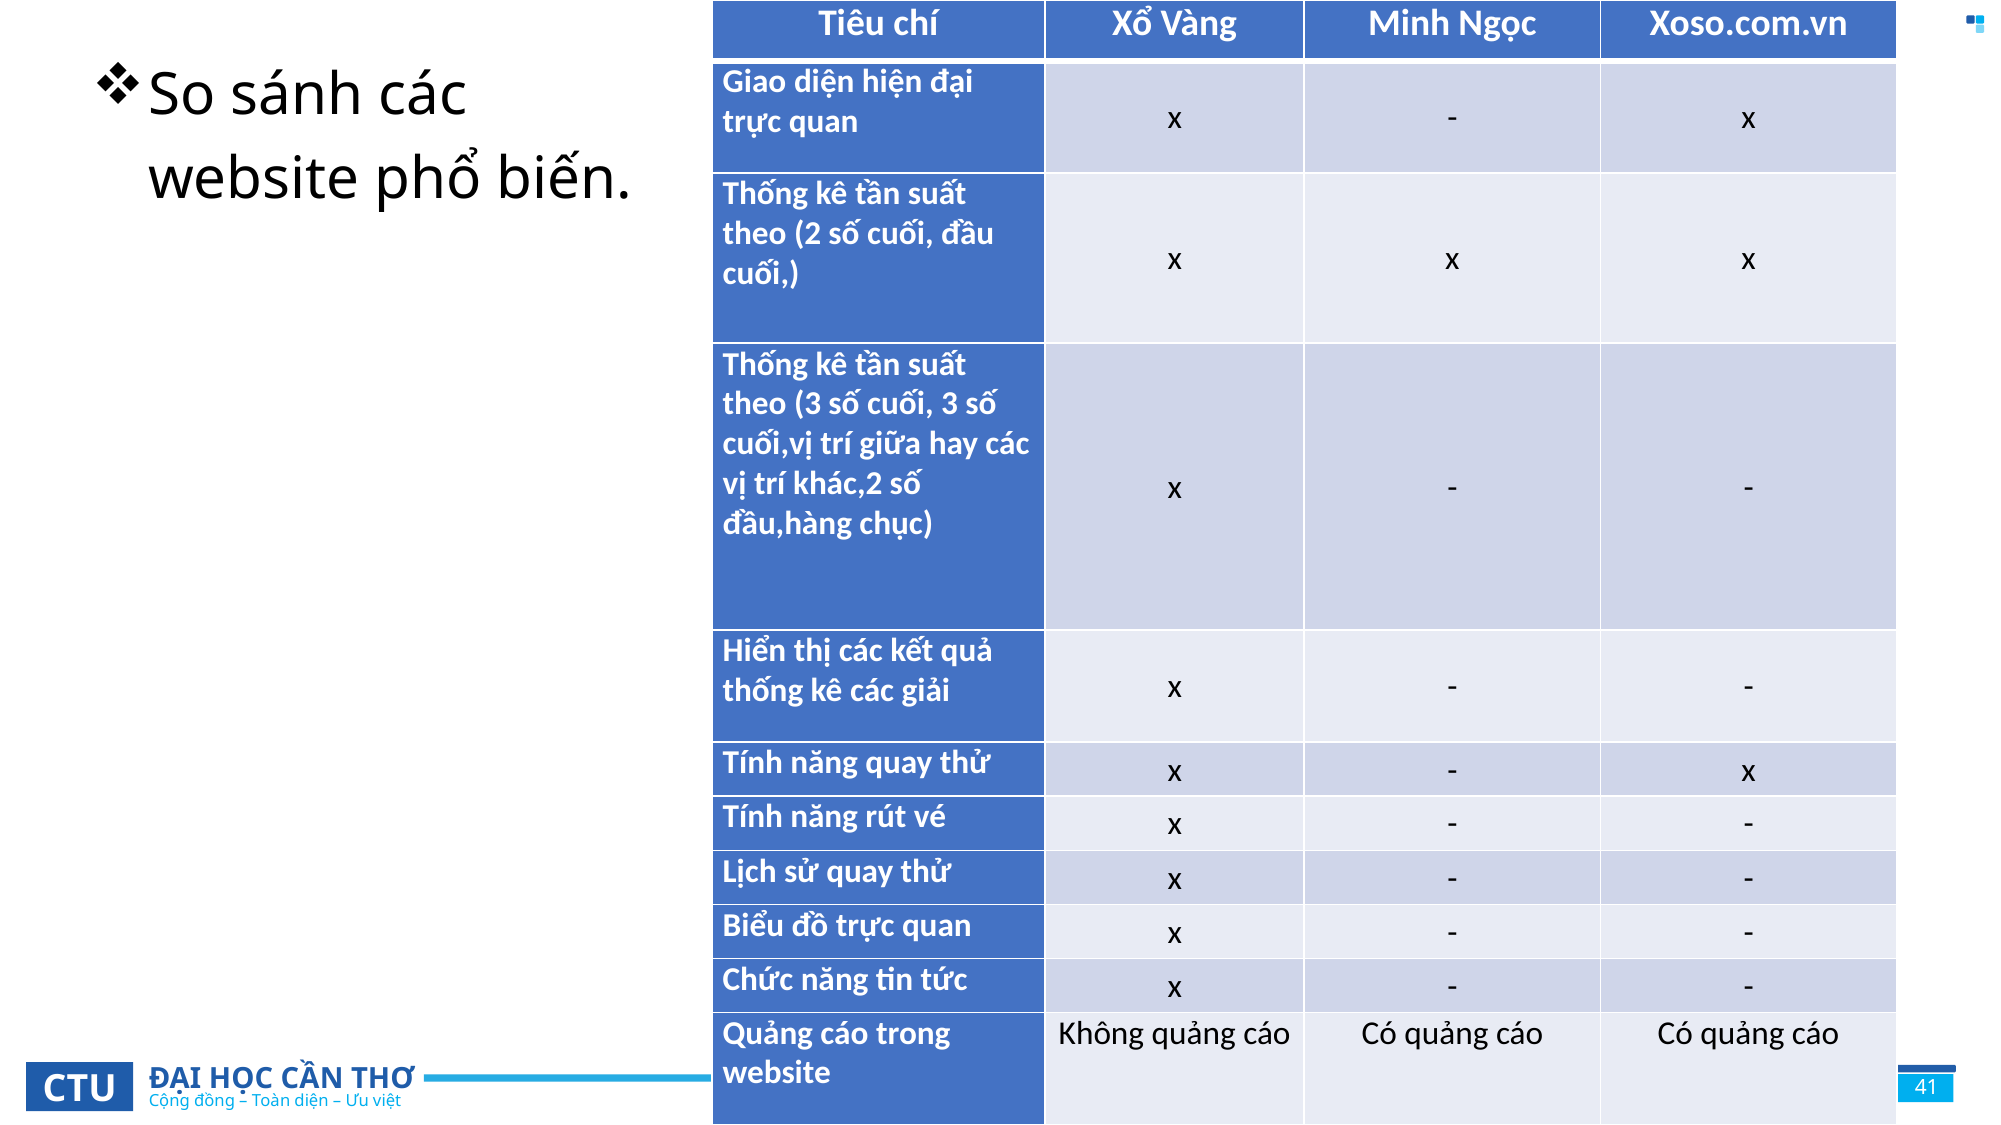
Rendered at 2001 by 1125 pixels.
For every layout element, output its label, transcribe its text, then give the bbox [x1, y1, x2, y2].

table_cell x [1046, 851, 1303, 904]
table_cell x [1305, 174, 1600, 342]
table_cell x [1046, 959, 1303, 1012]
table_cell - [1305, 344, 1600, 629]
table_cell - [1601, 959, 1896, 1012]
table_cell - [1601, 851, 1896, 904]
table_cell x [1046, 743, 1303, 795]
table_cell x [1601, 174, 1896, 342]
table_cell Không quảng cáo [1046, 1013, 1303, 1124]
table_cell - [1305, 905, 1600, 958]
table_cell Có quảng cáo [1305, 1013, 1600, 1124]
table_header Xổ Vàng [1046, 1, 1303, 58]
table_cell Thống kê tần suất theo (2 số cuối, đầu cuối,) [713, 174, 1044, 342]
table_cell Lịch sử quay thử [713, 851, 1044, 904]
table_cell - [1305, 743, 1600, 795]
table_cell Quảng cáo trong website [713, 1013, 1044, 1124]
table_cell x [1046, 174, 1303, 342]
table_cell x [1046, 905, 1303, 958]
table_header Tiêu chí [713, 1, 1044, 58]
table_cell - [1305, 797, 1600, 850]
table_cell - [1305, 959, 1600, 1012]
table_cell Chức năng tin tức [713, 959, 1044, 1012]
table_cell Giao diện hiện đại trực quan [713, 64, 1044, 172]
table_cell x [1046, 64, 1303, 172]
table_cell - [1601, 797, 1896, 850]
table_cell - [1601, 631, 1896, 741]
table_cell Biểu đồ trực quan [713, 905, 1044, 958]
table_cell x [1046, 631, 1303, 741]
table_header Minh Ngọc [1305, 1, 1600, 58]
table_header Xoso.com.vn [1601, 1, 1896, 58]
table_cell Thống kê tần suất theo (3 số cuối, 3 số cuối,vị trí giữa hay các vị trí khác,2 số đầu,hàng chục) [713, 344, 1044, 629]
text_box So sánh các website phổ biến. [77, 34, 679, 218]
table_cell Tính năng quay thử [713, 743, 1044, 795]
table_cell Hiển thị các kết quả thống kê các giải [713, 631, 1044, 741]
table_cell Tính năng rút vé [713, 797, 1044, 850]
table_cell x [1601, 64, 1896, 172]
table_cell - [1305, 64, 1600, 172]
table_cell - [1305, 631, 1600, 741]
table_cell x [1046, 344, 1303, 629]
table_cell - [1601, 905, 1896, 958]
table_cell x [1601, 743, 1896, 795]
table_cell Có quảng cáo [1601, 1013, 1896, 1124]
table_cell x [1046, 797, 1303, 850]
table_cell - [1601, 344, 1896, 629]
table_cell - [1305, 851, 1600, 904]
